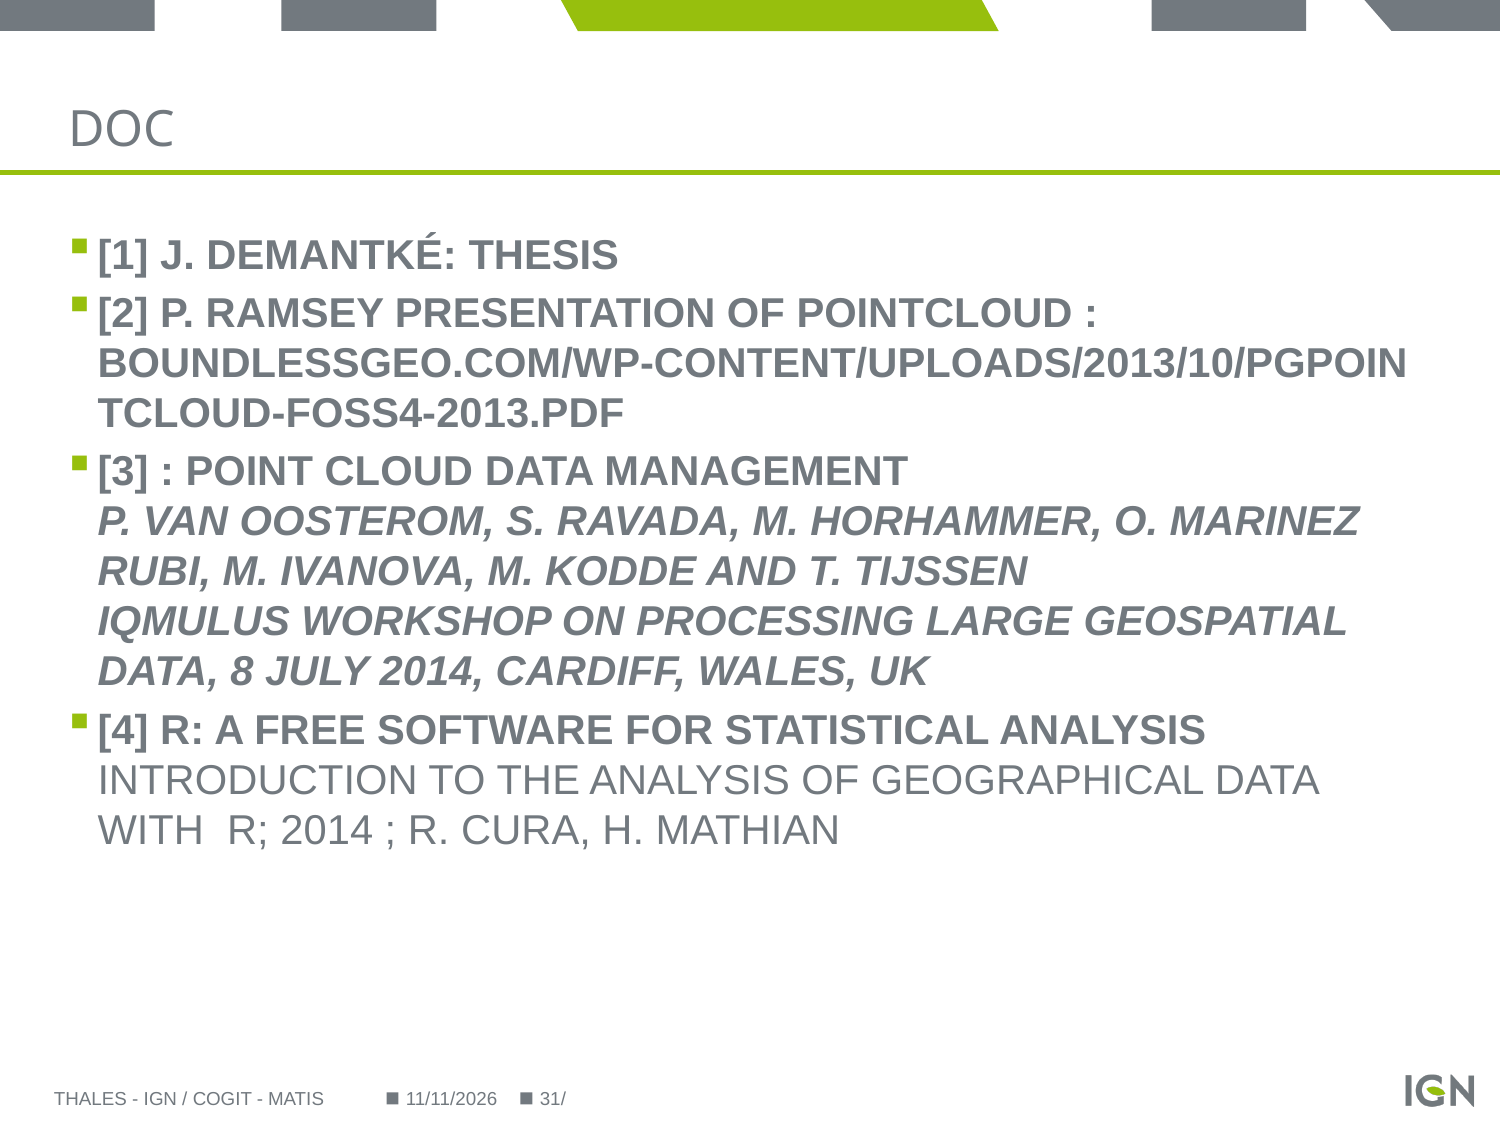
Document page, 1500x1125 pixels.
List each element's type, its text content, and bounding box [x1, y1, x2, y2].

title Doc [53, 80, 1425, 173]
footer Thales - IGN / COGIT - MATIS [39, 1067, 387, 1125]
list [1] J. Demantké: thesis [2] P. Ramsey presentation of PointCloud : boundlessgeo.com/wp-content/uploads/2013/10/pgpointcloud-foss4-2013.pdf [3] : Point cloud data management P. van Oosterom, S. Ravada, M. Horhammer, O. Marinez Rubi, M. Ivanova, M. Kodde and T. Tijssen IQmulus Workshop on Processing Large Geospatial Data, 8 July 2014, Cardiff, Wales, UK [4] R: a free software for statistical analysis Introduction to the analysis of geographical data with R; 2014 ; R. Cura, H. Mathian [53, 219, 1425, 1005]
picture [1404, 1074, 1475, 1109]
slide_number 31/ [524, 1067, 875, 1125]
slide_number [390, 1067, 524, 1125]
